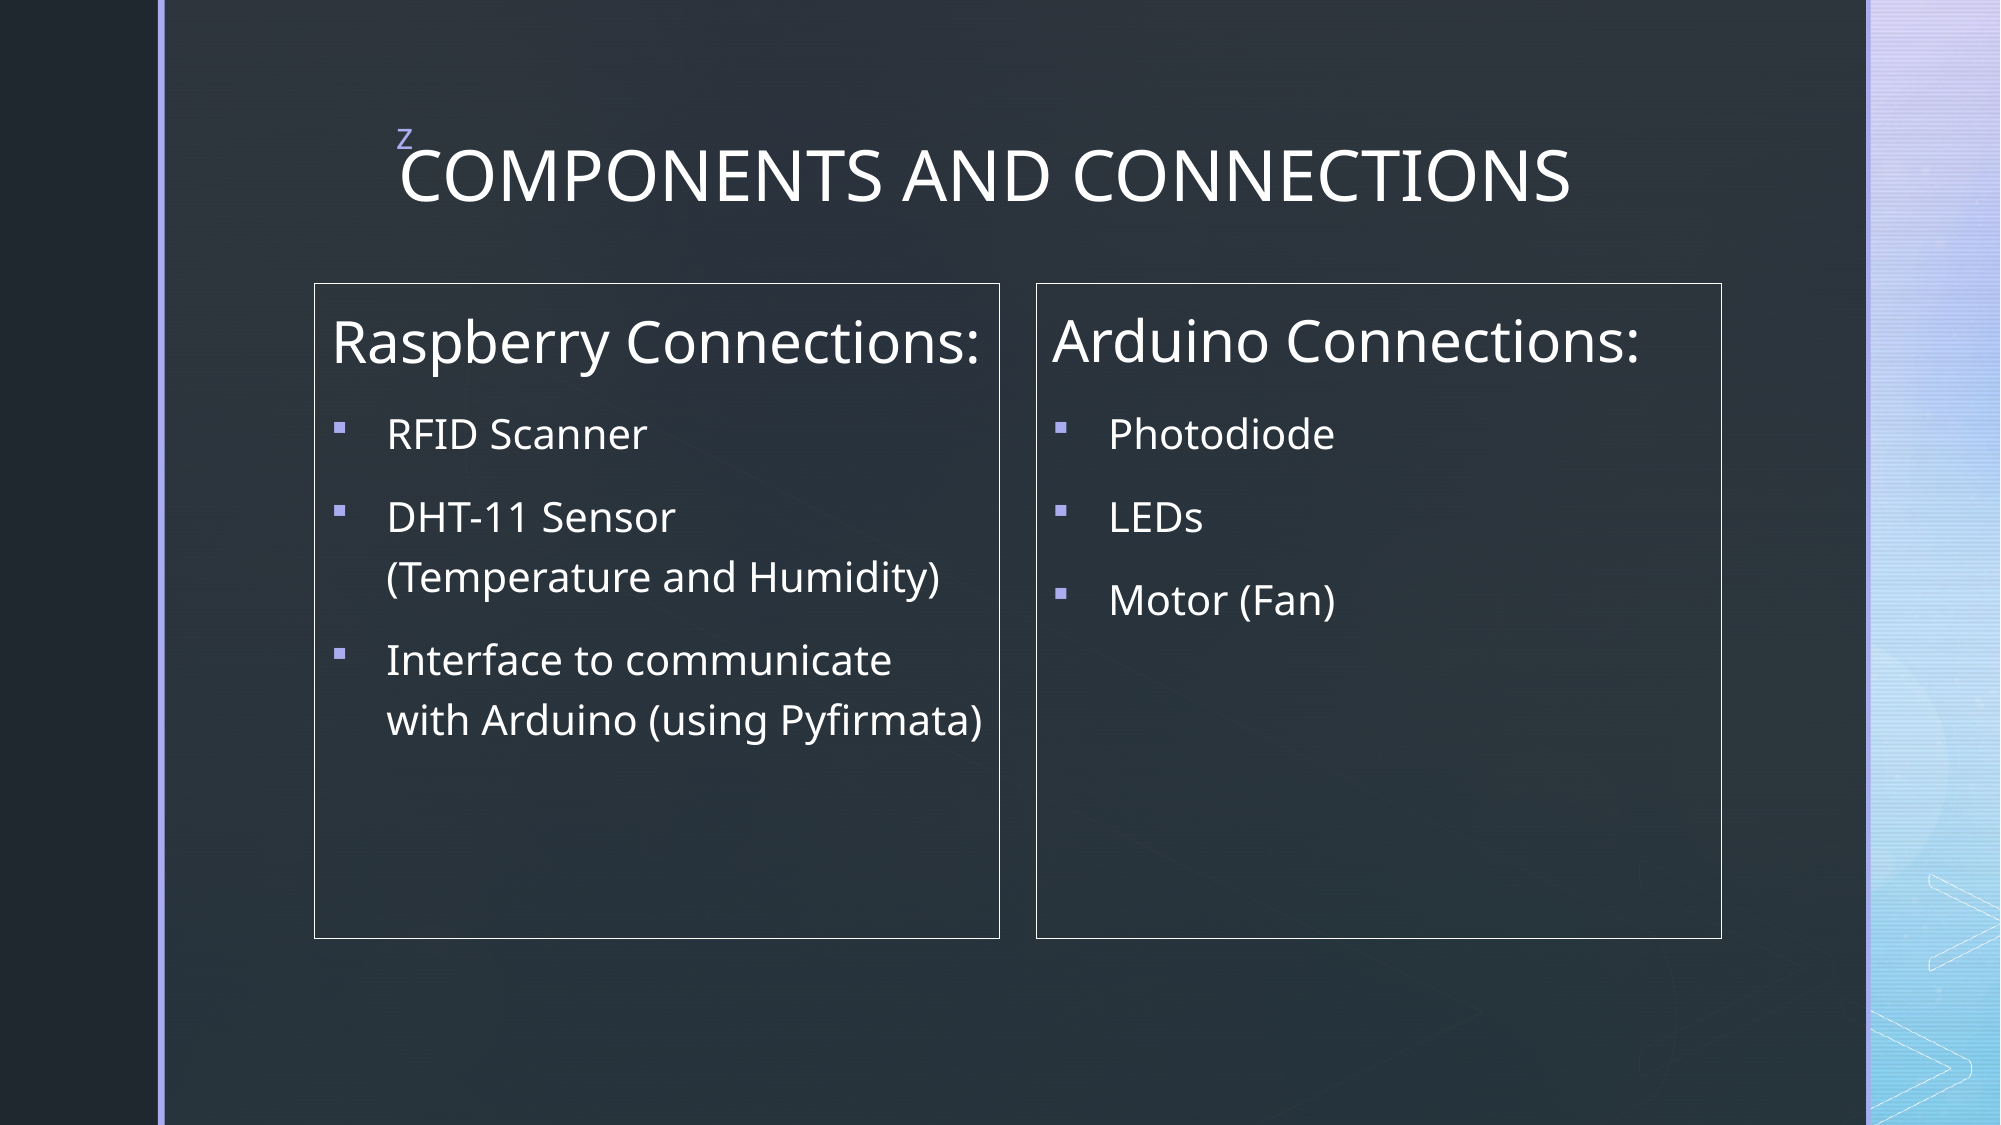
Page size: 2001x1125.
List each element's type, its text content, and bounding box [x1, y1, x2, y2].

title COMPONENTS AND CONNECTIONS [383, 132, 1690, 310]
picture [1871, 0, 2001, 1125]
list Raspberry Connections: RFID Scanner DHT-11 Sensor (Temperature and Humidity) Interface to communicate with Arduino (using Pyfirmata) [314, 283, 1000, 939]
text_box Arduino Connections: Photodiode LEDs Motor (Fan) [1036, 283, 1722, 939]
